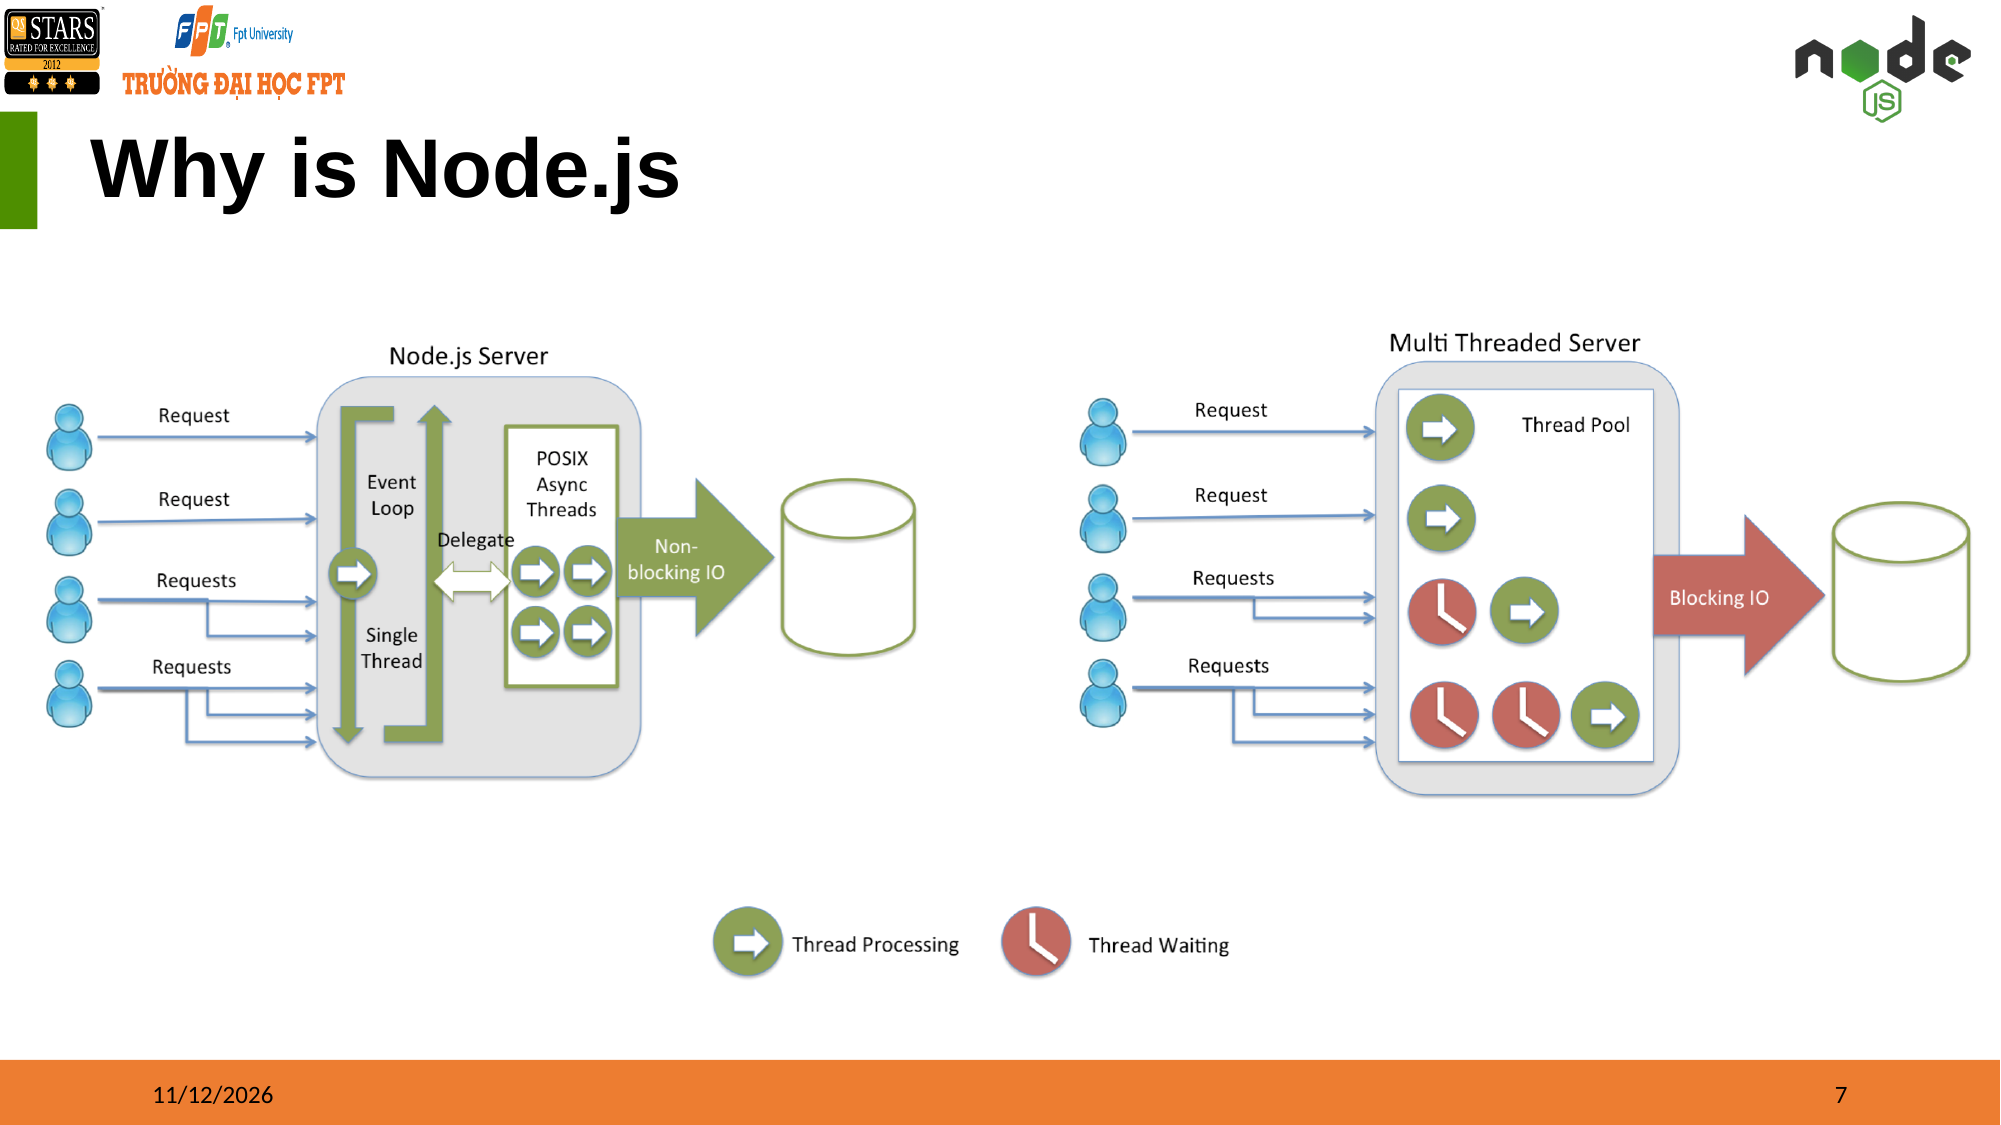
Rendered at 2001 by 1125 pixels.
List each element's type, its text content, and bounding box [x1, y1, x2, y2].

picture [1766, 0, 2000, 157]
picture [37, 338, 925, 787]
title Why is Node.js [37, 111, 1978, 230]
picture [698, 899, 1243, 986]
picture [1074, 320, 1978, 804]
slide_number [137, 1063, 588, 1124]
slide_number 7 [1412, 1063, 1863, 1124]
